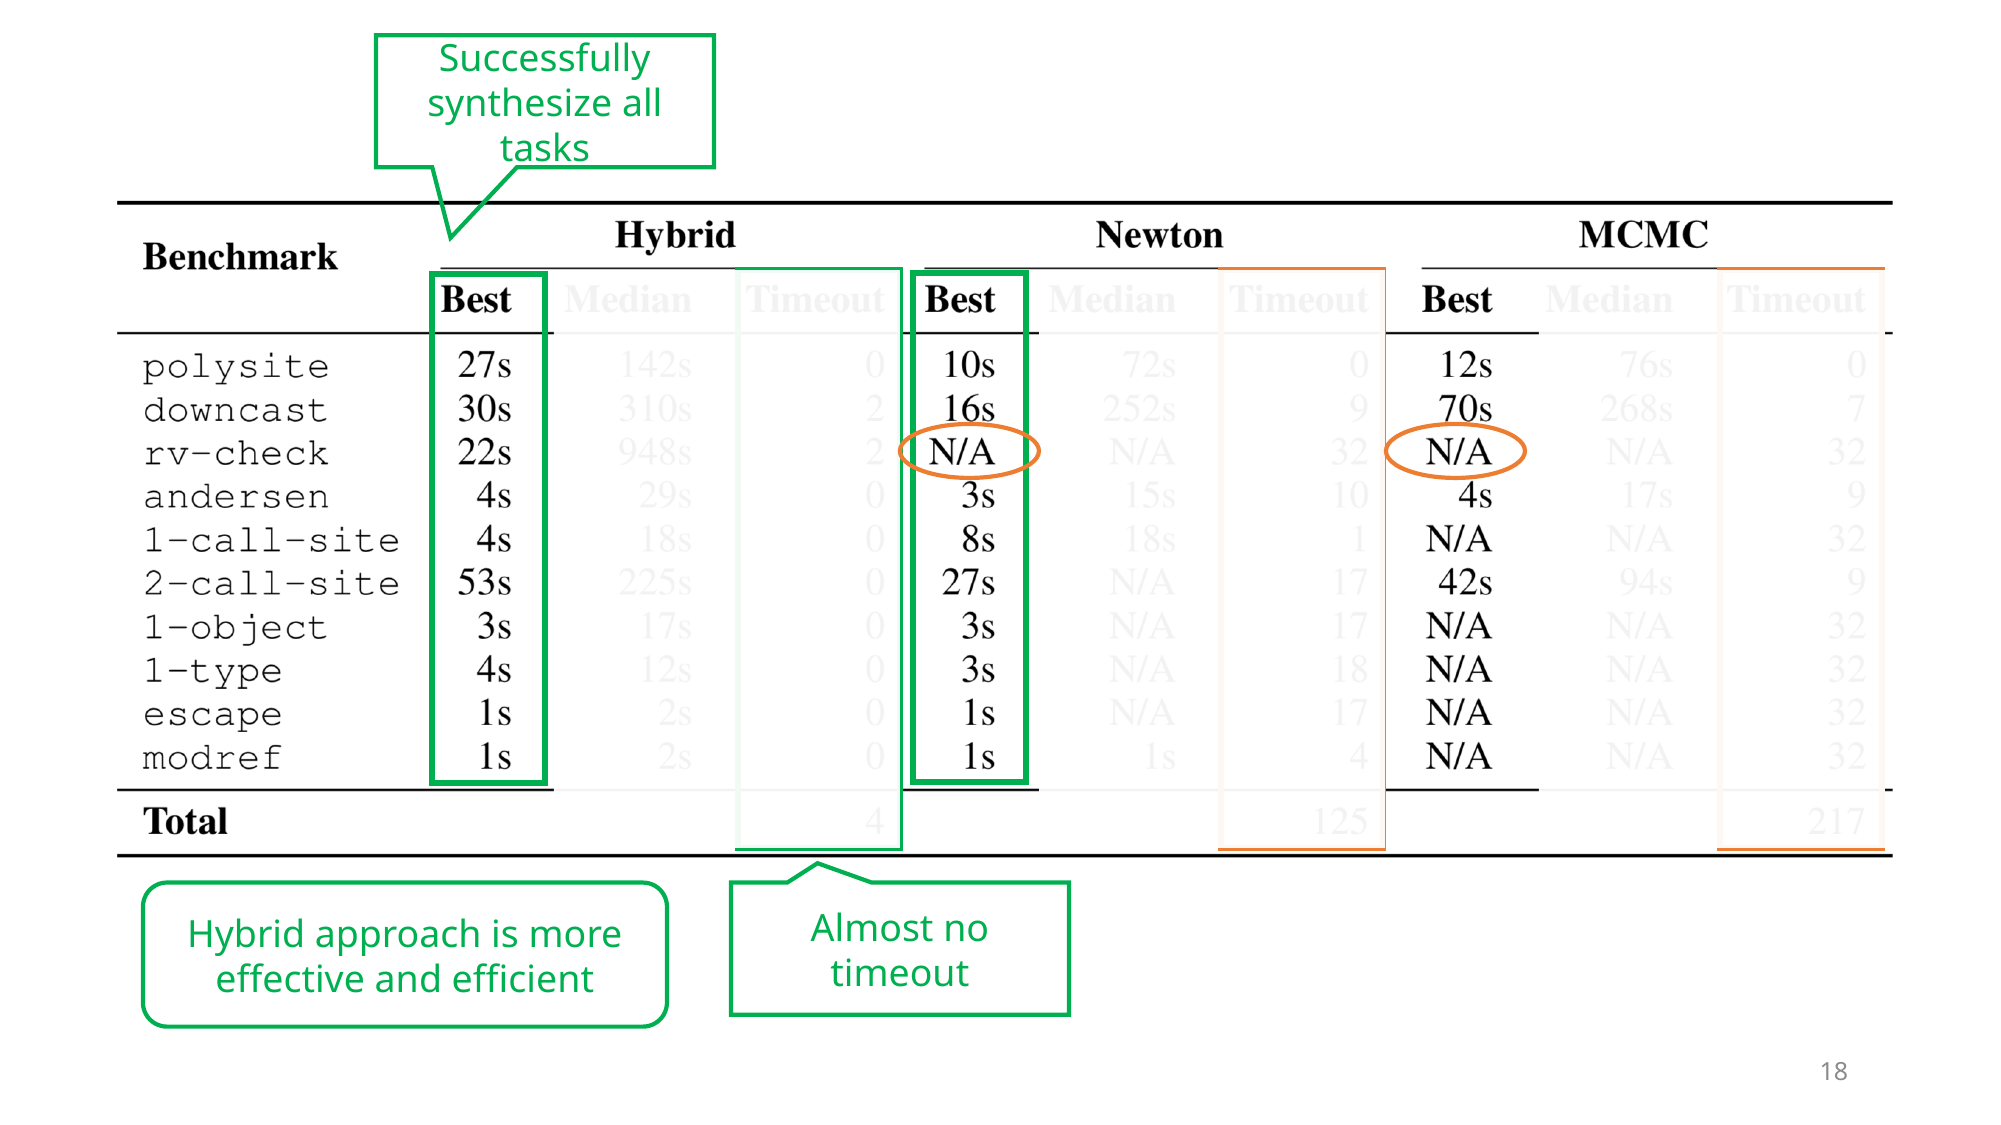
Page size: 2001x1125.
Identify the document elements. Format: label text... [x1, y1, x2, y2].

slide_number 18 [1638, 1042, 1863, 1103]
text_box Successfully synthesize all tasks [374, 34, 716, 190]
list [103, 190, 1896, 872]
text_box Almost no timeout [729, 872, 1070, 1016]
text_box Hybrid approach is more effective and efficient [141, 881, 669, 1028]
